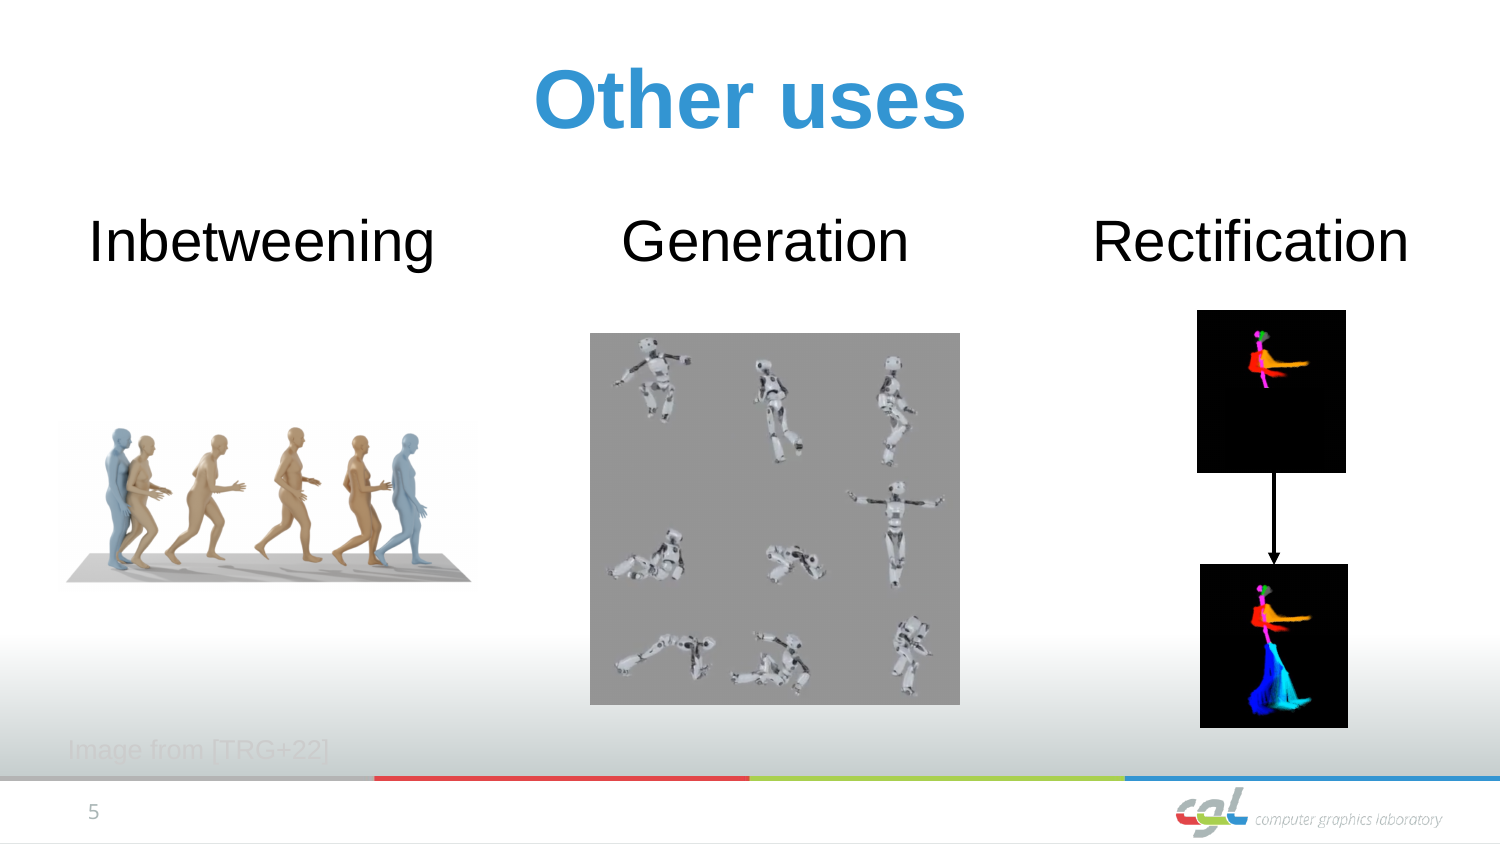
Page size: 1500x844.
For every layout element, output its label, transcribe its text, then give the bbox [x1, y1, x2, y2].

picture [0, 776, 37, 781]
picture [362, 776, 1500, 844]
list Inbetweening [58, 173, 478, 311]
list Image from [TRG+22] [37, 702, 362, 783]
slide_number ‹#› [52, 800, 136, 824]
picture [1200, 564, 1349, 728]
title Other uses [52, 0, 1449, 116]
picture [1197, 310, 1346, 473]
list Rectification [1062, 173, 1481, 311]
list Generation [591, 173, 968, 311]
picture [589, 333, 960, 705]
picture [58, 421, 479, 592]
